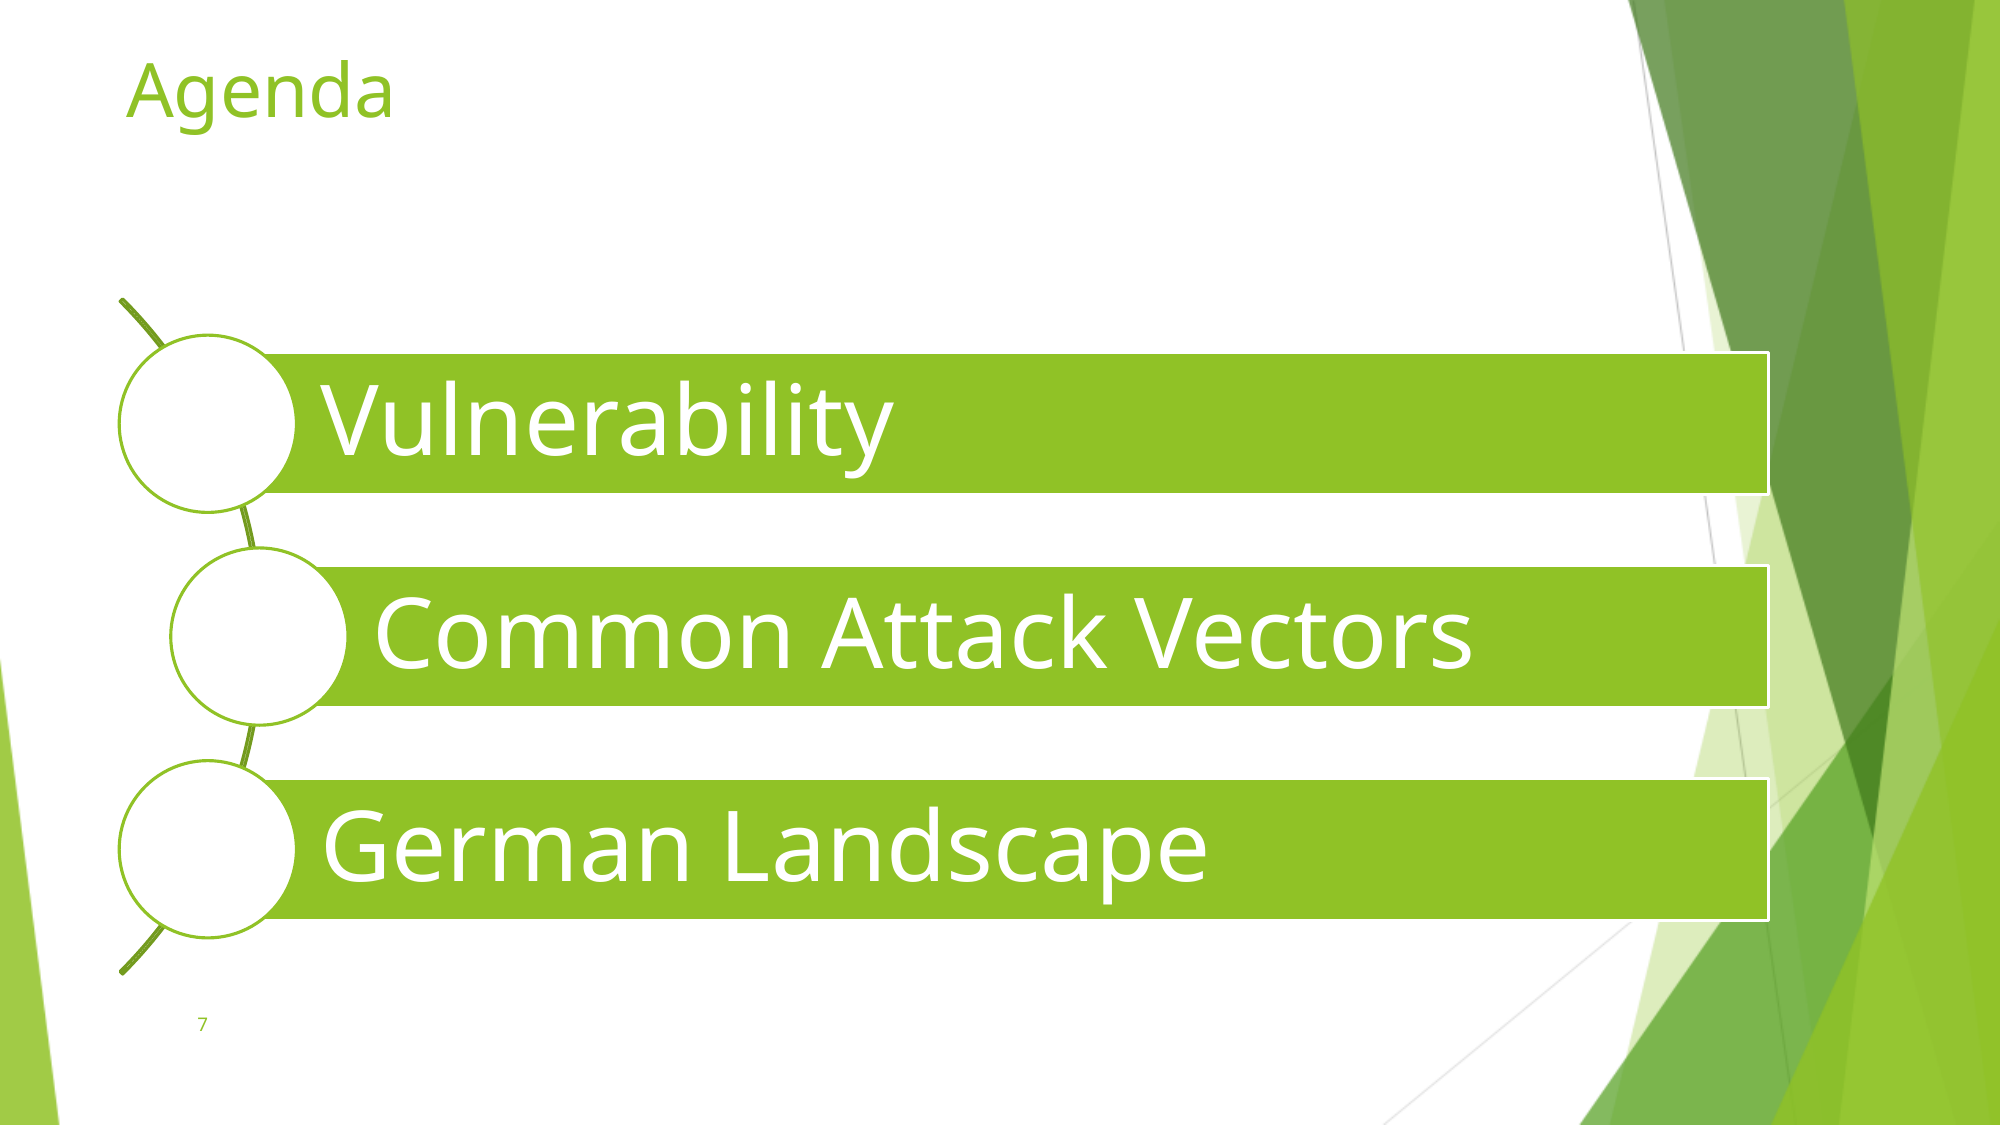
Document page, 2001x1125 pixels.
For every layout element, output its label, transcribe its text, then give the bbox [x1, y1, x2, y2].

title Agenda [111, 34, 1779, 252]
slide_number 7 [111, 1002, 224, 1055]
picture [1351, 0, 2000, 1125]
picture [0, 0, 110, 1125]
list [108, 281, 1779, 992]
